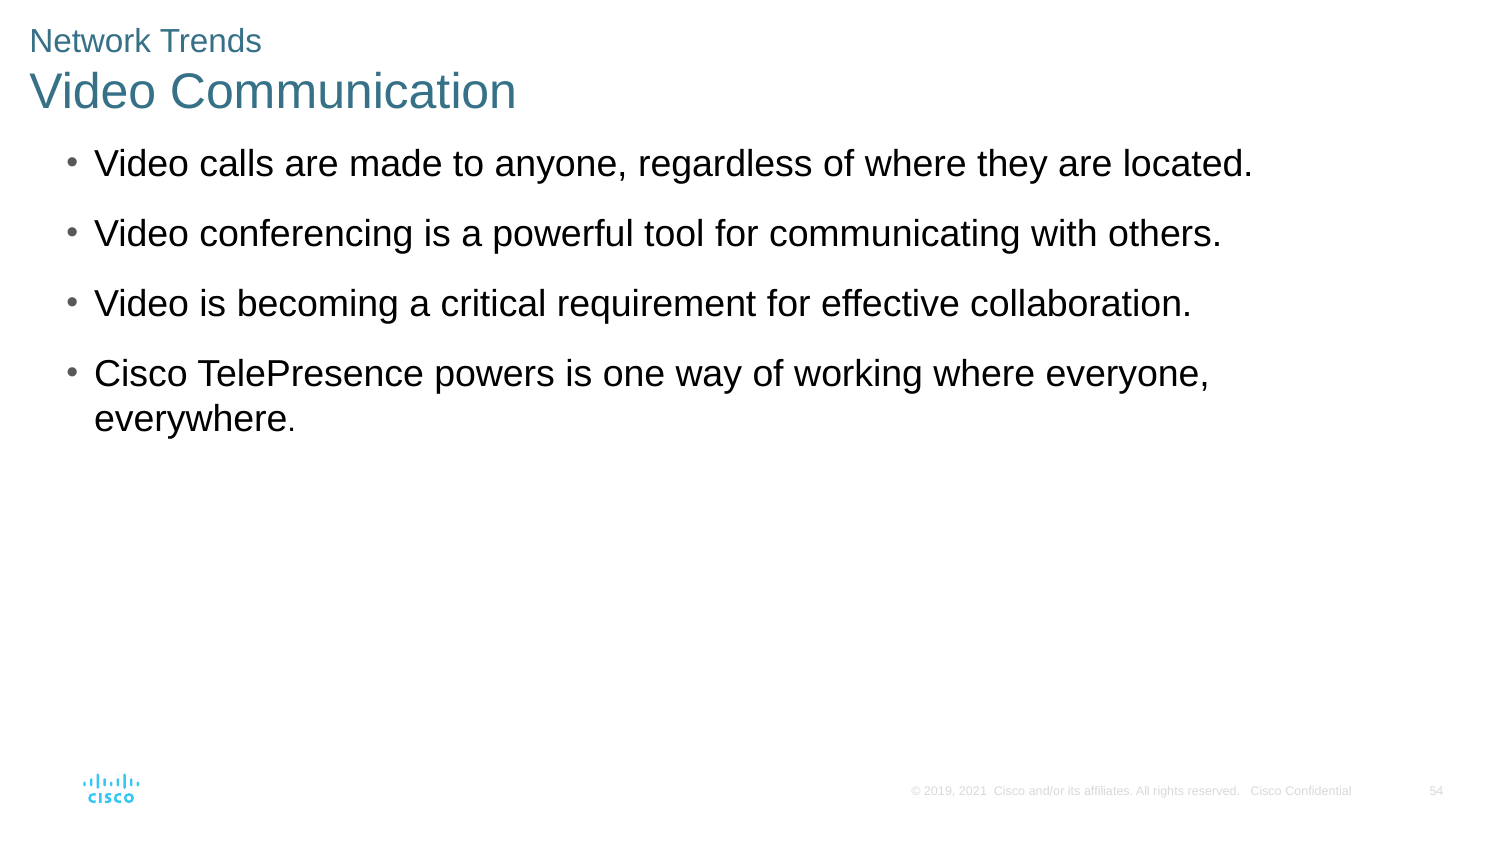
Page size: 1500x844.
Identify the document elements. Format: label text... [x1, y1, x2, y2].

list Video calls are made to anyone, regardless of where they are located. Video conferencing is a powerful tool for communicating with others. Video is becoming a critical requirement for effective collaboration. Cisco TelePresence powers is one way of working where everyone, everywhere. [51, 131, 1353, 539]
title Network Trends Video Communication [14, 6, 1500, 131]
